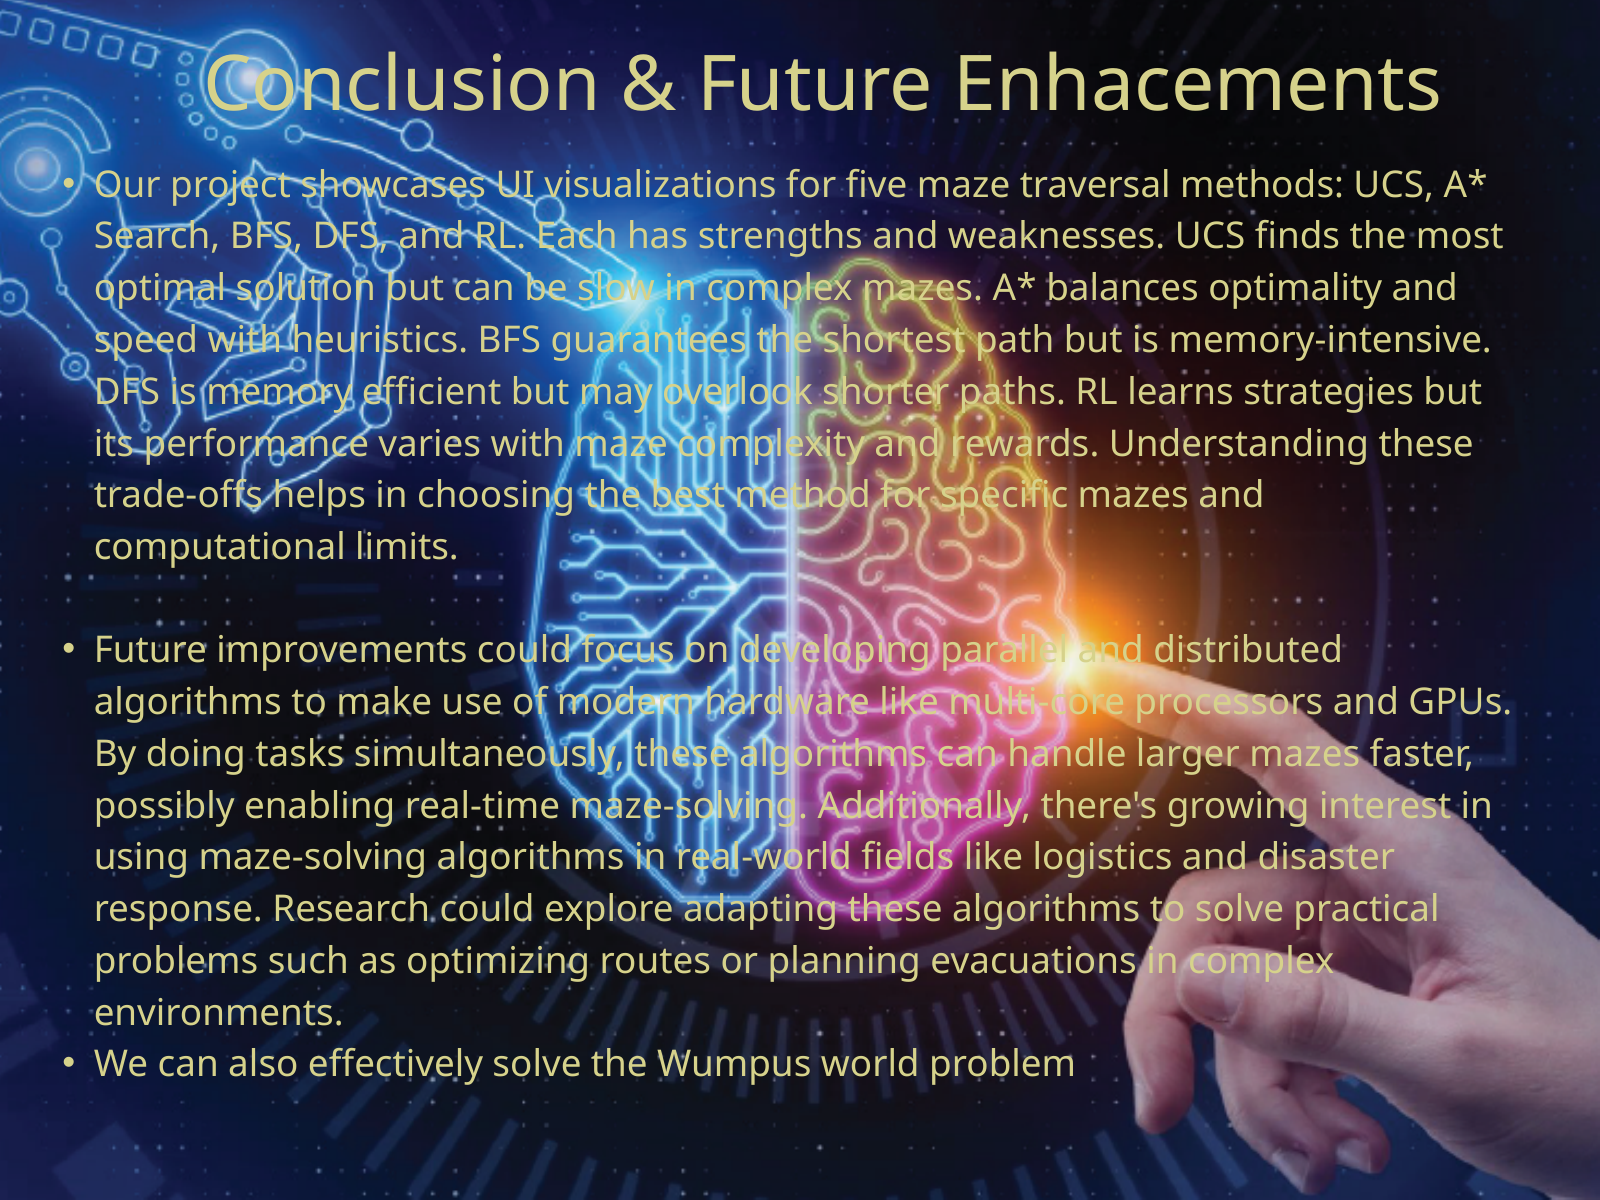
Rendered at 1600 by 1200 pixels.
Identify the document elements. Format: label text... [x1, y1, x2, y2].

text_box Our project showcases UI visualizations for five maze traversal methods: UCS, A* Search, BFS, DFS, and RL. Each has strengths and weaknesses. UCS finds the most optimal solution but can be slow in complex mazes. A* balances optimality and speed with heuristics. BFS guarantees the shortest path but is memory-intensive. DFS is memory efficient but may overlook shorter paths. RL learns strategies but its performance varies with maze complexity and rewards. Understanding these trade-offs helps in choosing the best method for specific mazes and computational limits. Future improvements could focus on developing parallel and distributed algorithms to make use of modern hardware like multi-core processors and GPUs. By doing tasks simultaneously, these algorithms can handle larger mazes faster, possibly enabling real-time maze-solving. Additionally, there's growing interest in using maze-solving algorithms in real-world fields like logistics and disaster response. Research could explore adapting these algorithms to solve practical problems such as optimizing routes or planning evacuations in complex environments. We can also effectively solve the Wumpus world problem [30, 152, 1524, 1085]
text_box [0, 0, 1600, 1200]
text_box Conclusion & Future Enhacements [178, 18, 1469, 126]
